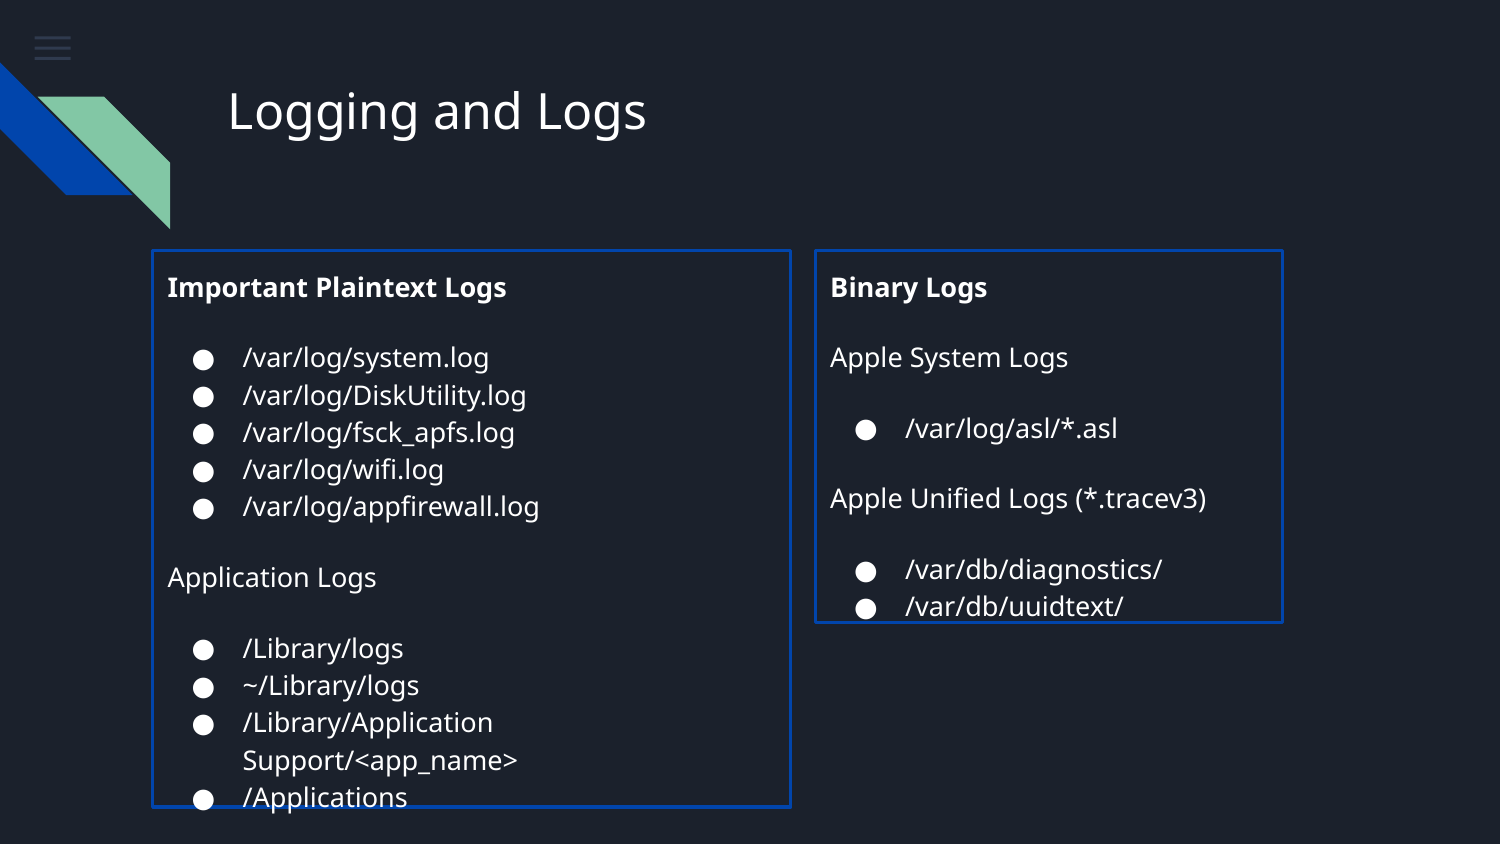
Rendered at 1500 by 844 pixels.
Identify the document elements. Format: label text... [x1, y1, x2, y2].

title Logging and Logs [212, 64, 1368, 215]
list Important Plaintext Logs /var/log/system.log /var/log/DiskUtility.log /var/log/fsck_apfs.log /var/log/wifi.log /var/log/appfirewall.log Application Logs /Library/logs ~/Library/logs /Library/Application Support/<app_name> /Applications [152, 250, 791, 808]
list Binary Logs Apple System Logs /var/log/asl/*.asl Apple Unified Logs (*.tracev3) /var/db/diagnostics/ /var/db/uuidtext/ [815, 250, 1283, 623]
